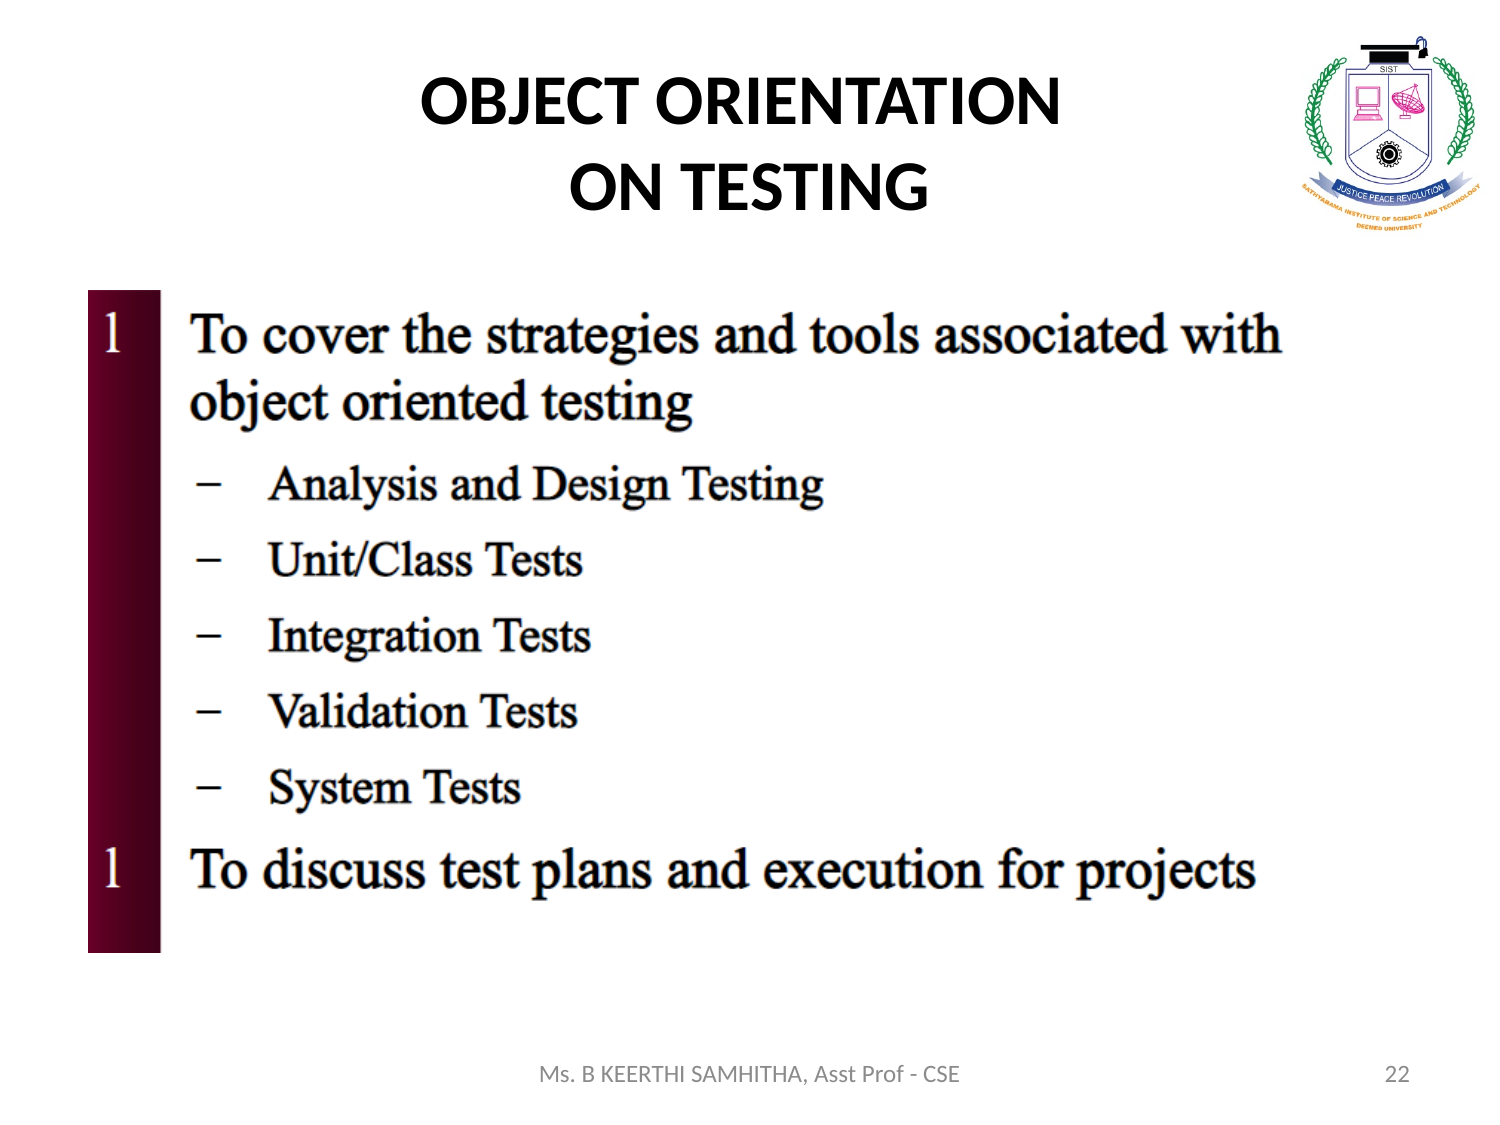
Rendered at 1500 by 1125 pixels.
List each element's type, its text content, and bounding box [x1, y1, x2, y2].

footer Ms. B KEERTHI SAMHITHA, Asst Prof - CSE [512, 1042, 988, 1103]
picture [1280, 30, 1500, 251]
slide_number 22 [1074, 1042, 1425, 1103]
title OBJECT ORIENTATION ON TESTING [75, 45, 1425, 233]
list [88, 290, 1380, 953]
